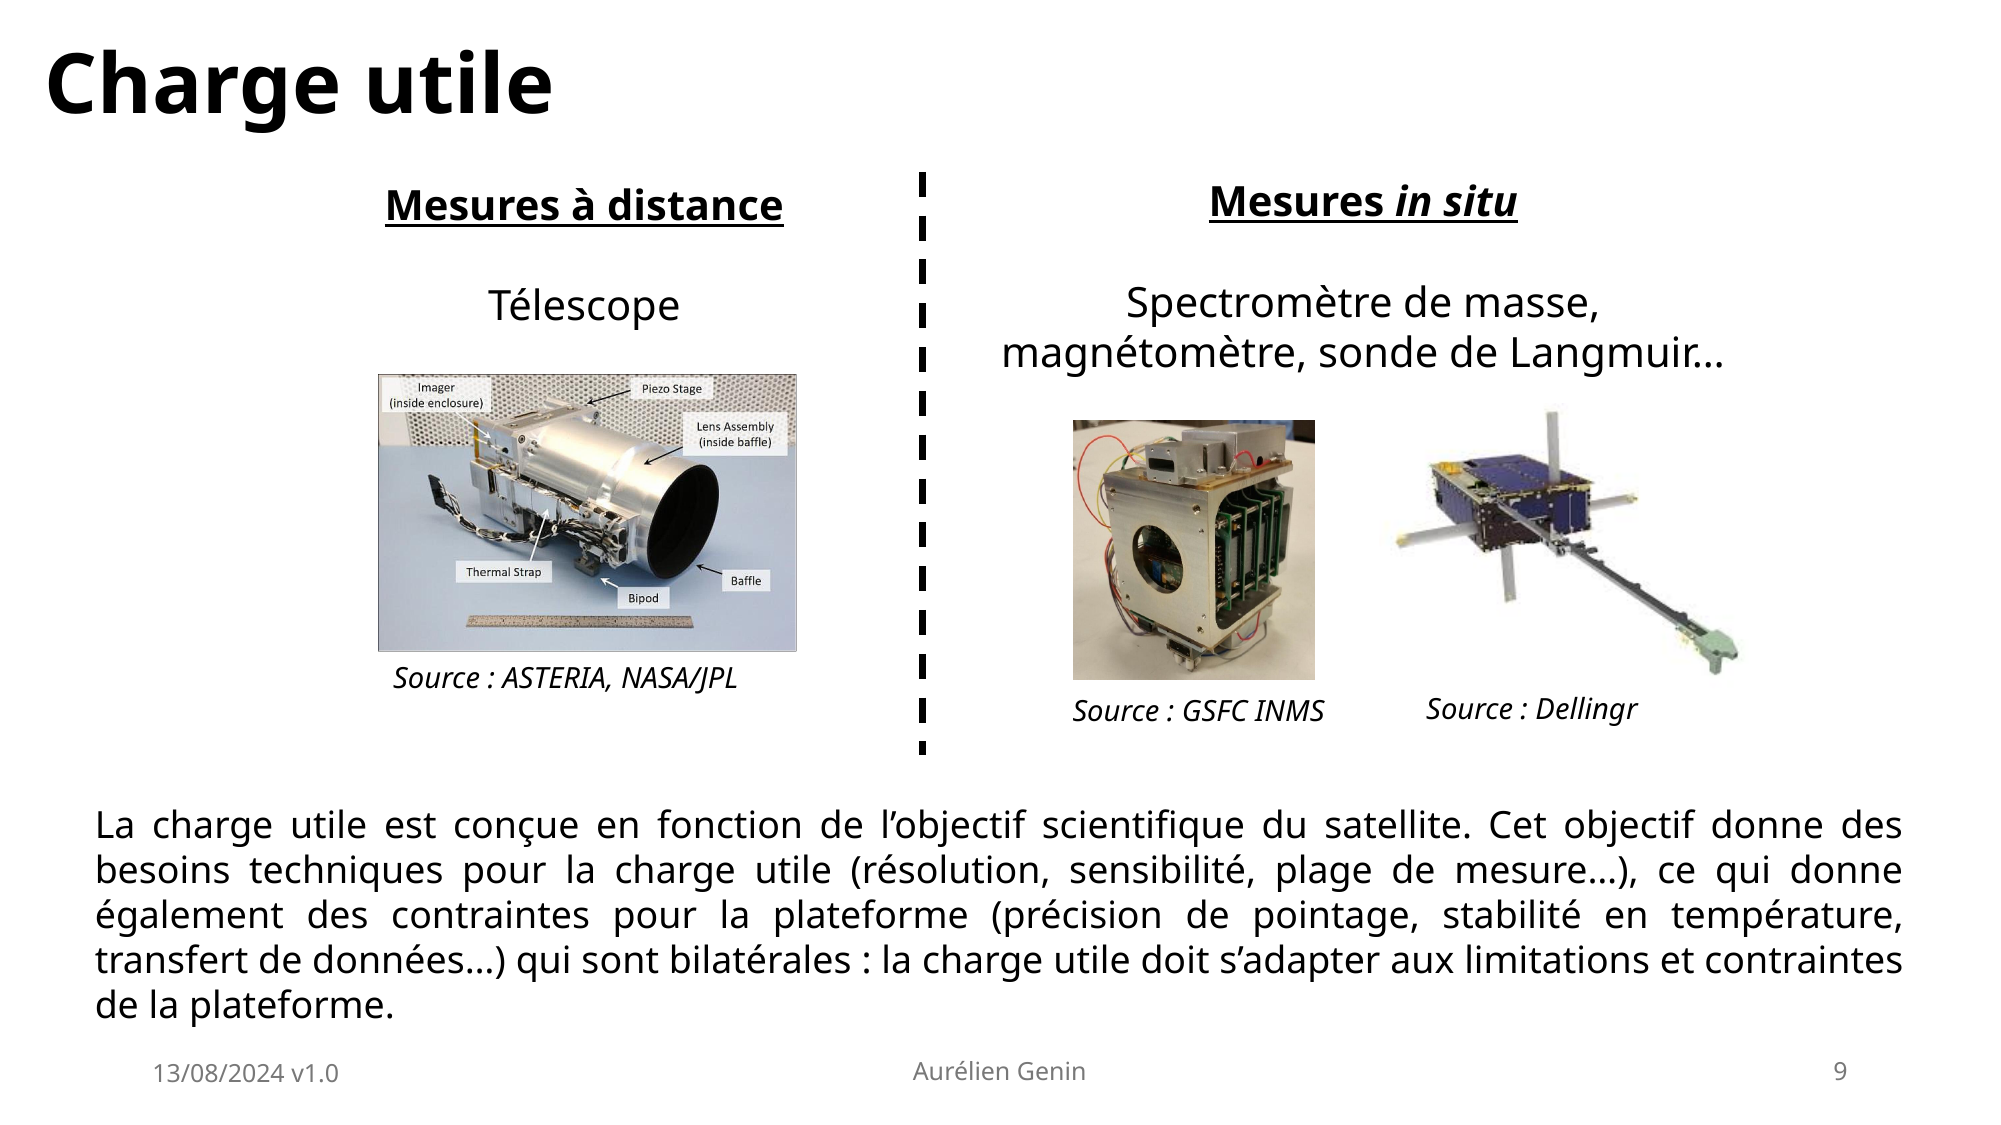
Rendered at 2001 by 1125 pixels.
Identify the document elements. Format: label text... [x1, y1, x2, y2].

footer Aurélien Genin [662, 1042, 1338, 1103]
text_box Source : Dellingr [1411, 682, 1822, 733]
text_box Charge utile [30, 22, 1898, 138]
picture [1378, 403, 1764, 691]
text_box Source : GSFC INMS [1057, 684, 1342, 735]
slide_number 9 [1412, 1042, 1863, 1103]
text_box Source : ASTERIA, NASA/JPL [378, 651, 835, 702]
text_box La charge utile est conçue en fonction de l’objectif scientifique du satellite. Cet objectif donne des besoins techniques pour la charge utile (résolution, sensibilité, plage de mesure…), ce qui donne également des contraintes pour la plateforme (précision de pointage, stabilité en température, transfert de données…) qui sont bilatérales : la charge utile doit s’adapter aux limitations et contraintes de la plateforme. [80, 793, 1920, 1033]
text_box Mesures in situ Spectromètre de masse, magnétomètre, sonde de Langmuir… [963, 167, 1763, 383]
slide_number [137, 1042, 588, 1103]
picture [377, 373, 798, 653]
text_box Mesures à distance Télescope [309, 171, 859, 337]
picture [1073, 420, 1315, 680]
